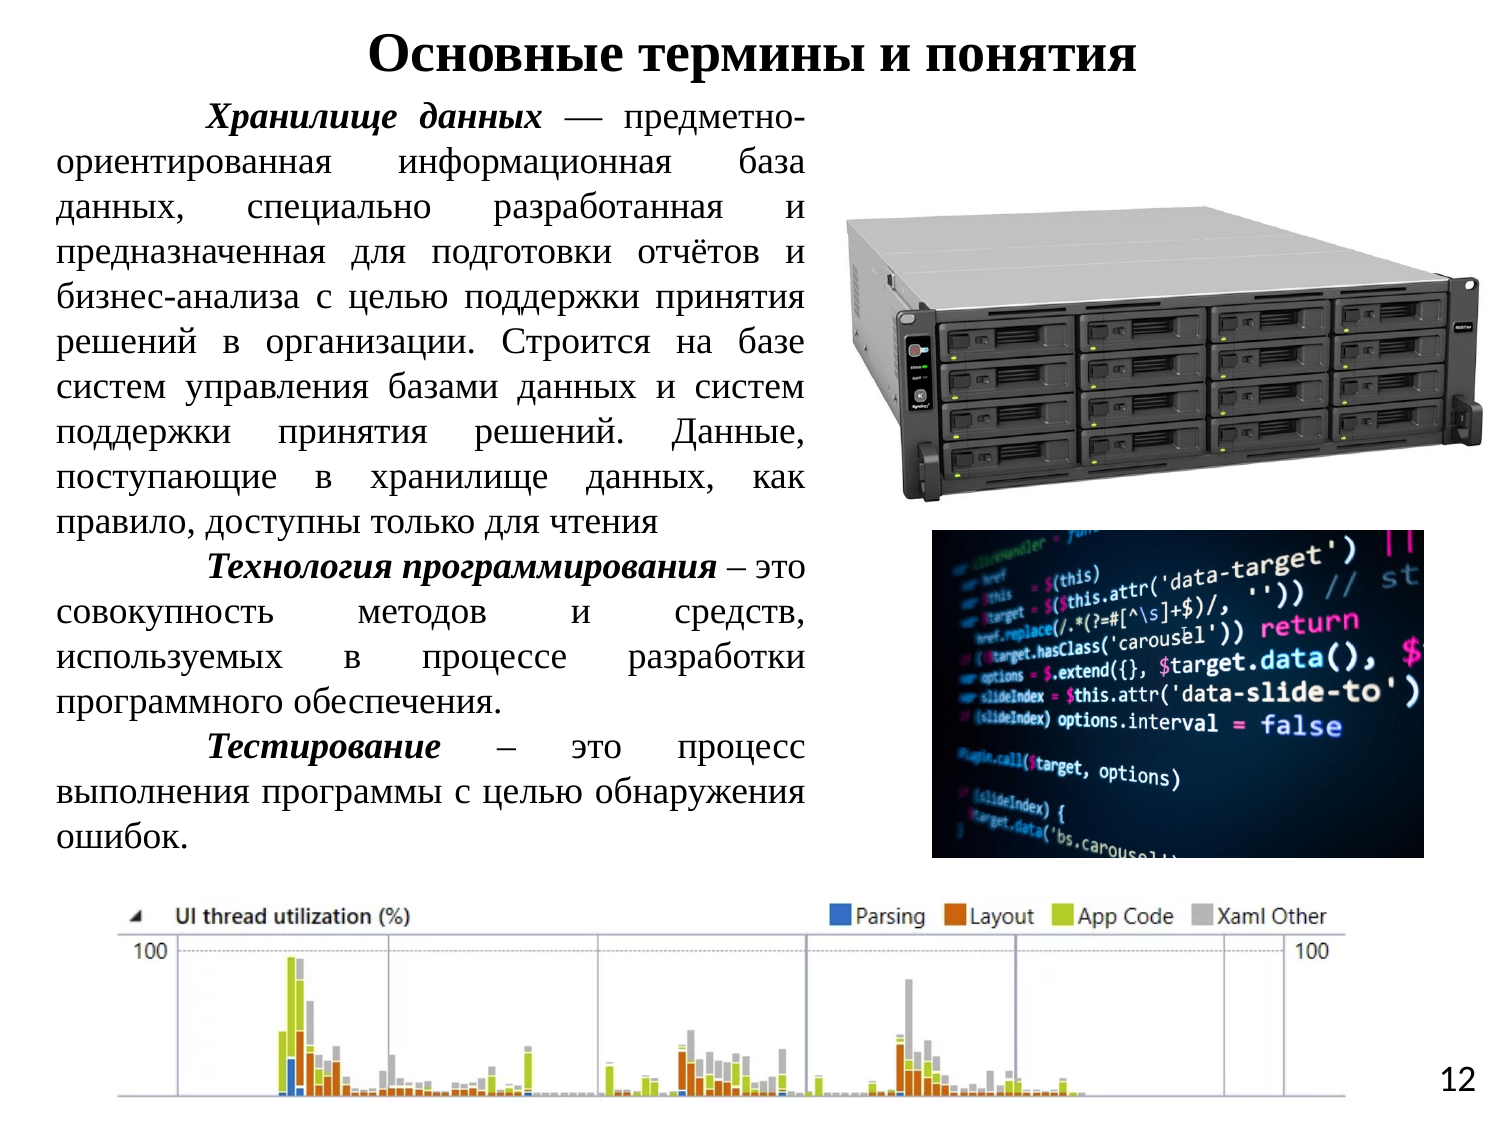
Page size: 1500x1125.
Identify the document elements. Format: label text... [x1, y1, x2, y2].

picture [844, 204, 1484, 505]
picture [111, 894, 1353, 1107]
picture [932, 529, 1424, 858]
text_box Хранилище данных — предметно-ориентированная информационная база данных, специально разработанная и предназначенная для подготовки отчётов и бизнес-анализа с целью поддержки принятия решений в организации. Строится на базе систем управления базами данных и систем поддержки принятия решений. Данные, поступающие в хранилище данных, как правило, доступны только для чтения Технология программирования – это совокупность методов и средств, используемых в процессе разработки программного обеспечения. Тестирование – это процесс выполнения программы с целью обнаружения ошибок. [41, 83, 821, 864]
text_box 12 [1423, 1046, 1492, 1107]
title Основные термины и понятия [32, 7, 1473, 90]
